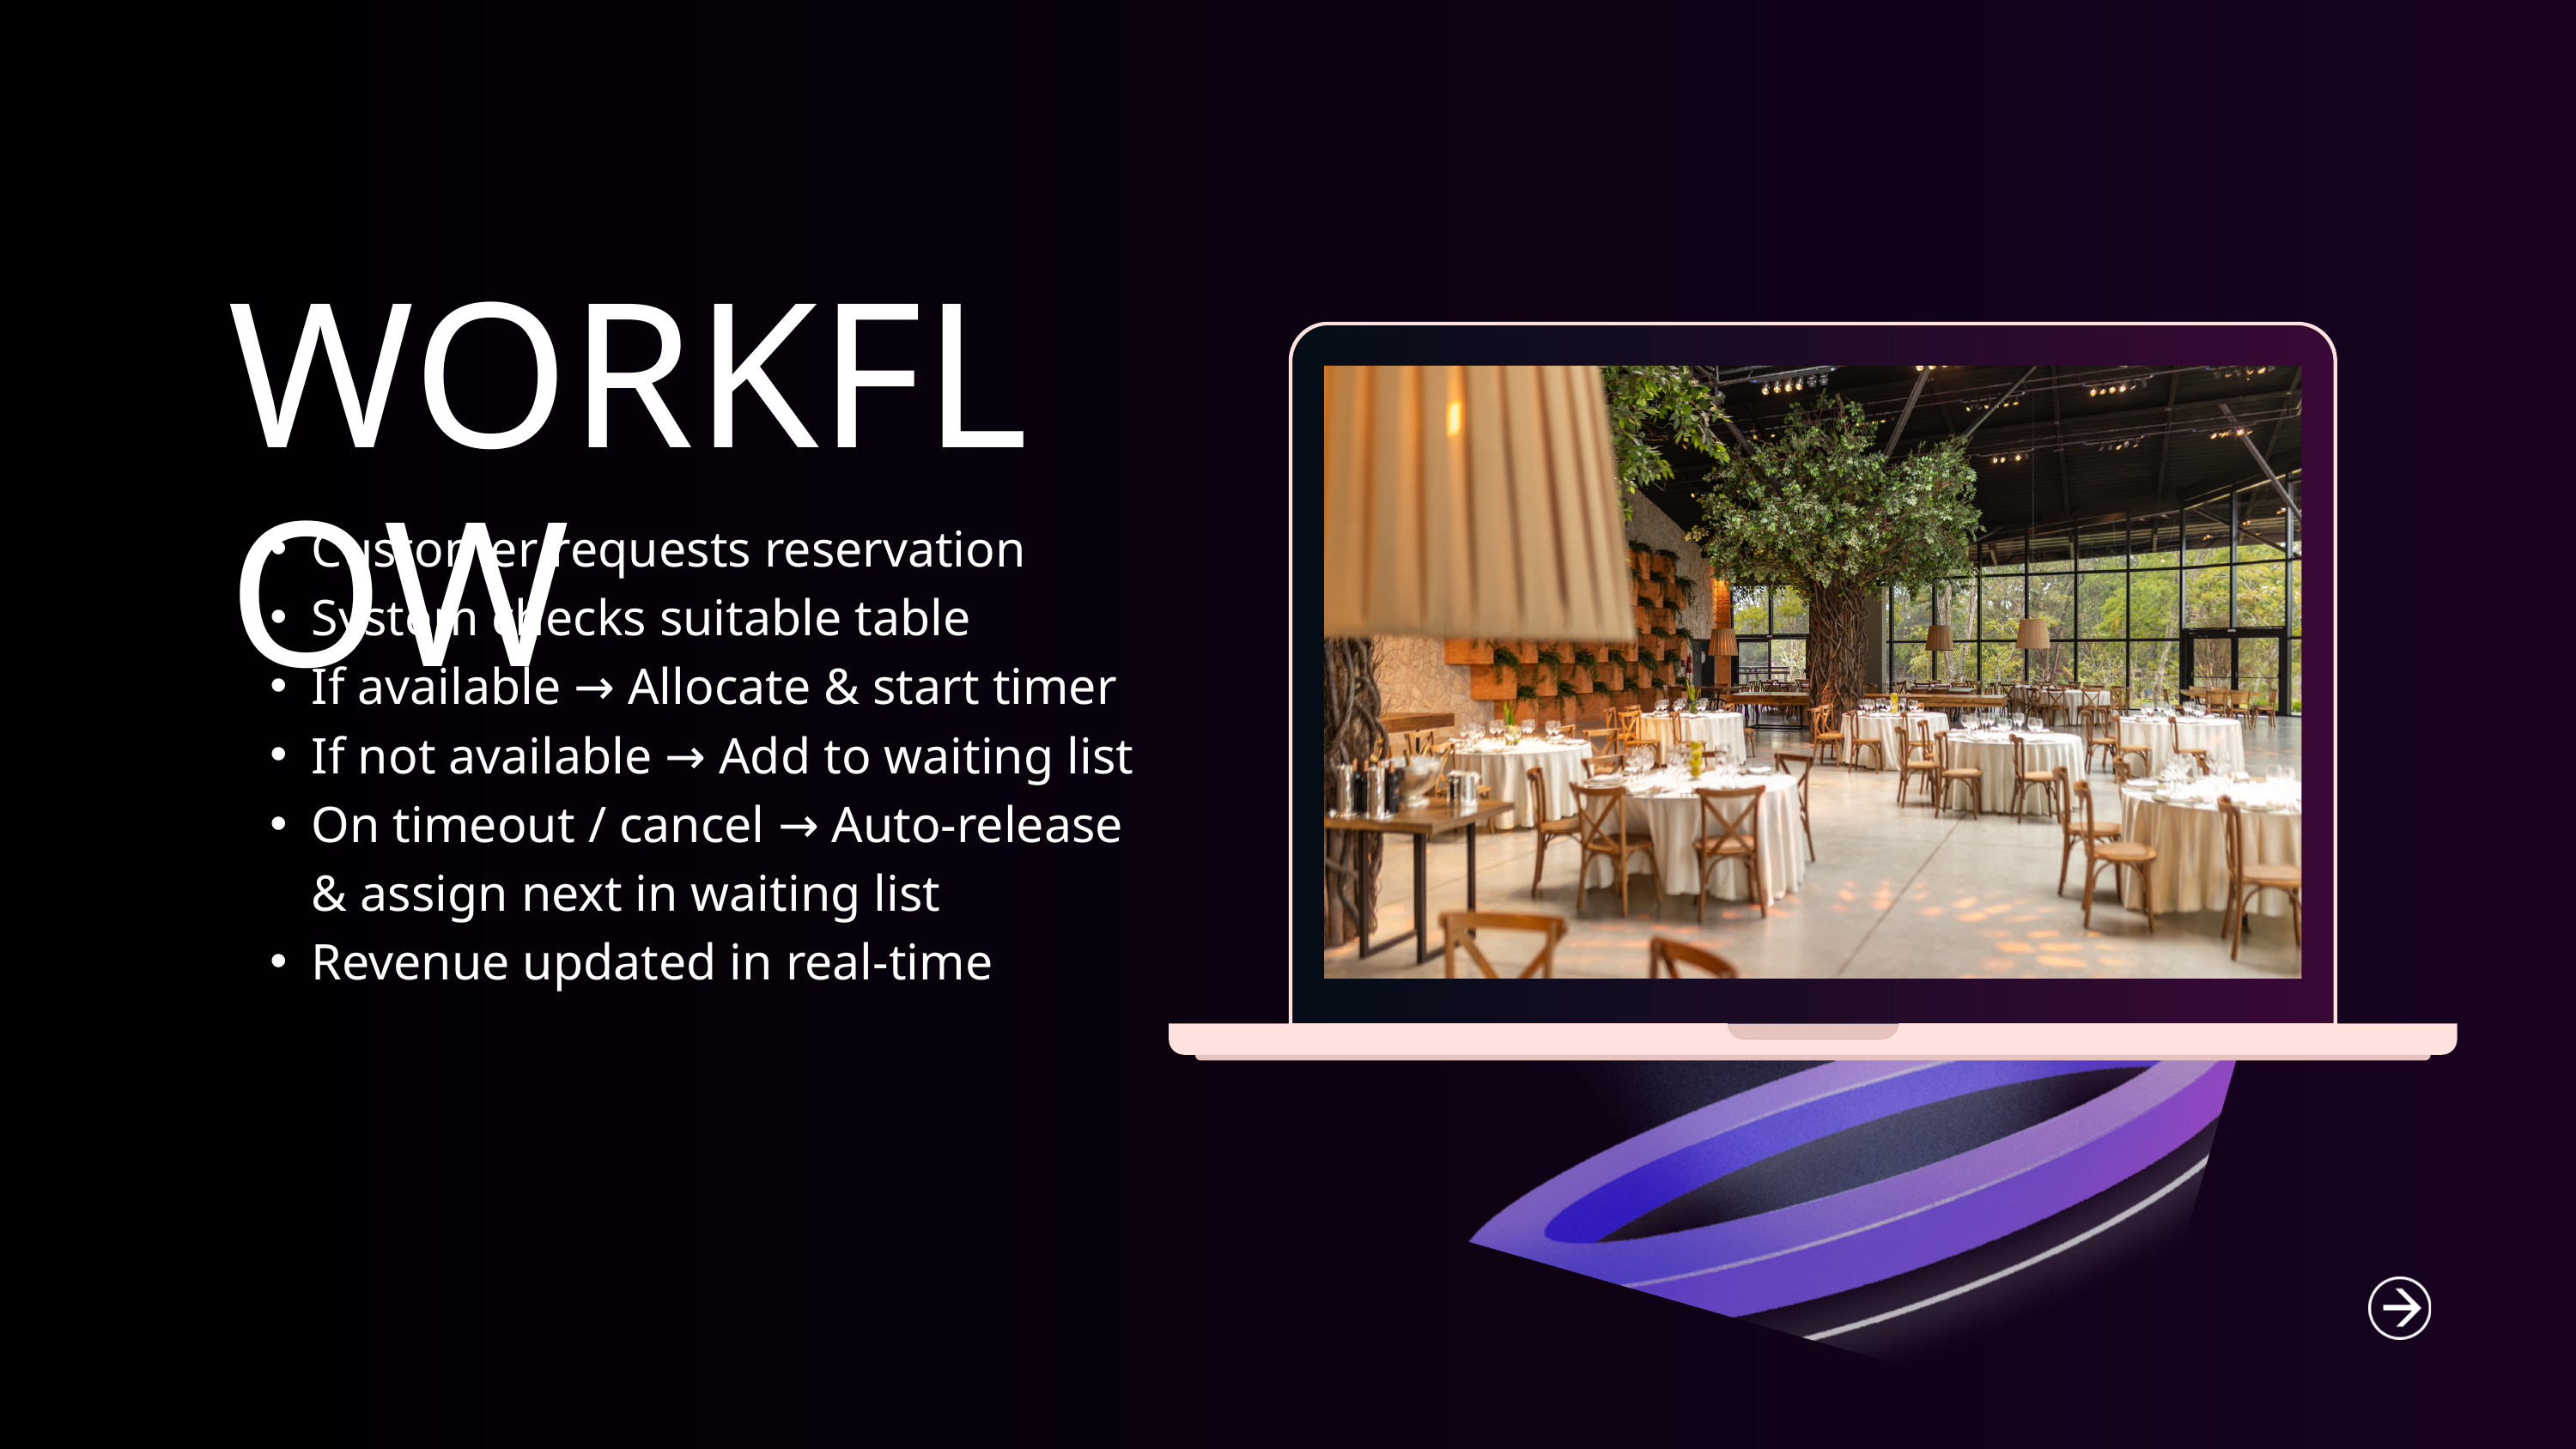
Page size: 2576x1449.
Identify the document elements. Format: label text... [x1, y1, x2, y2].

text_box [1168, 321, 2458, 1061]
text_box WORKFLOW [228, 269, 1139, 507]
text_box [1429, 1069, 2234, 1432]
text_box [2368, 1276, 2432, 1340]
text_box Customer requests reservation System checks suitable table If available → Allocate & start timer If not available → Add to waiting list On timeout / cancel → Auto-release & assign next in waiting list Revenue updated in real-time [228, 507, 1163, 1059]
